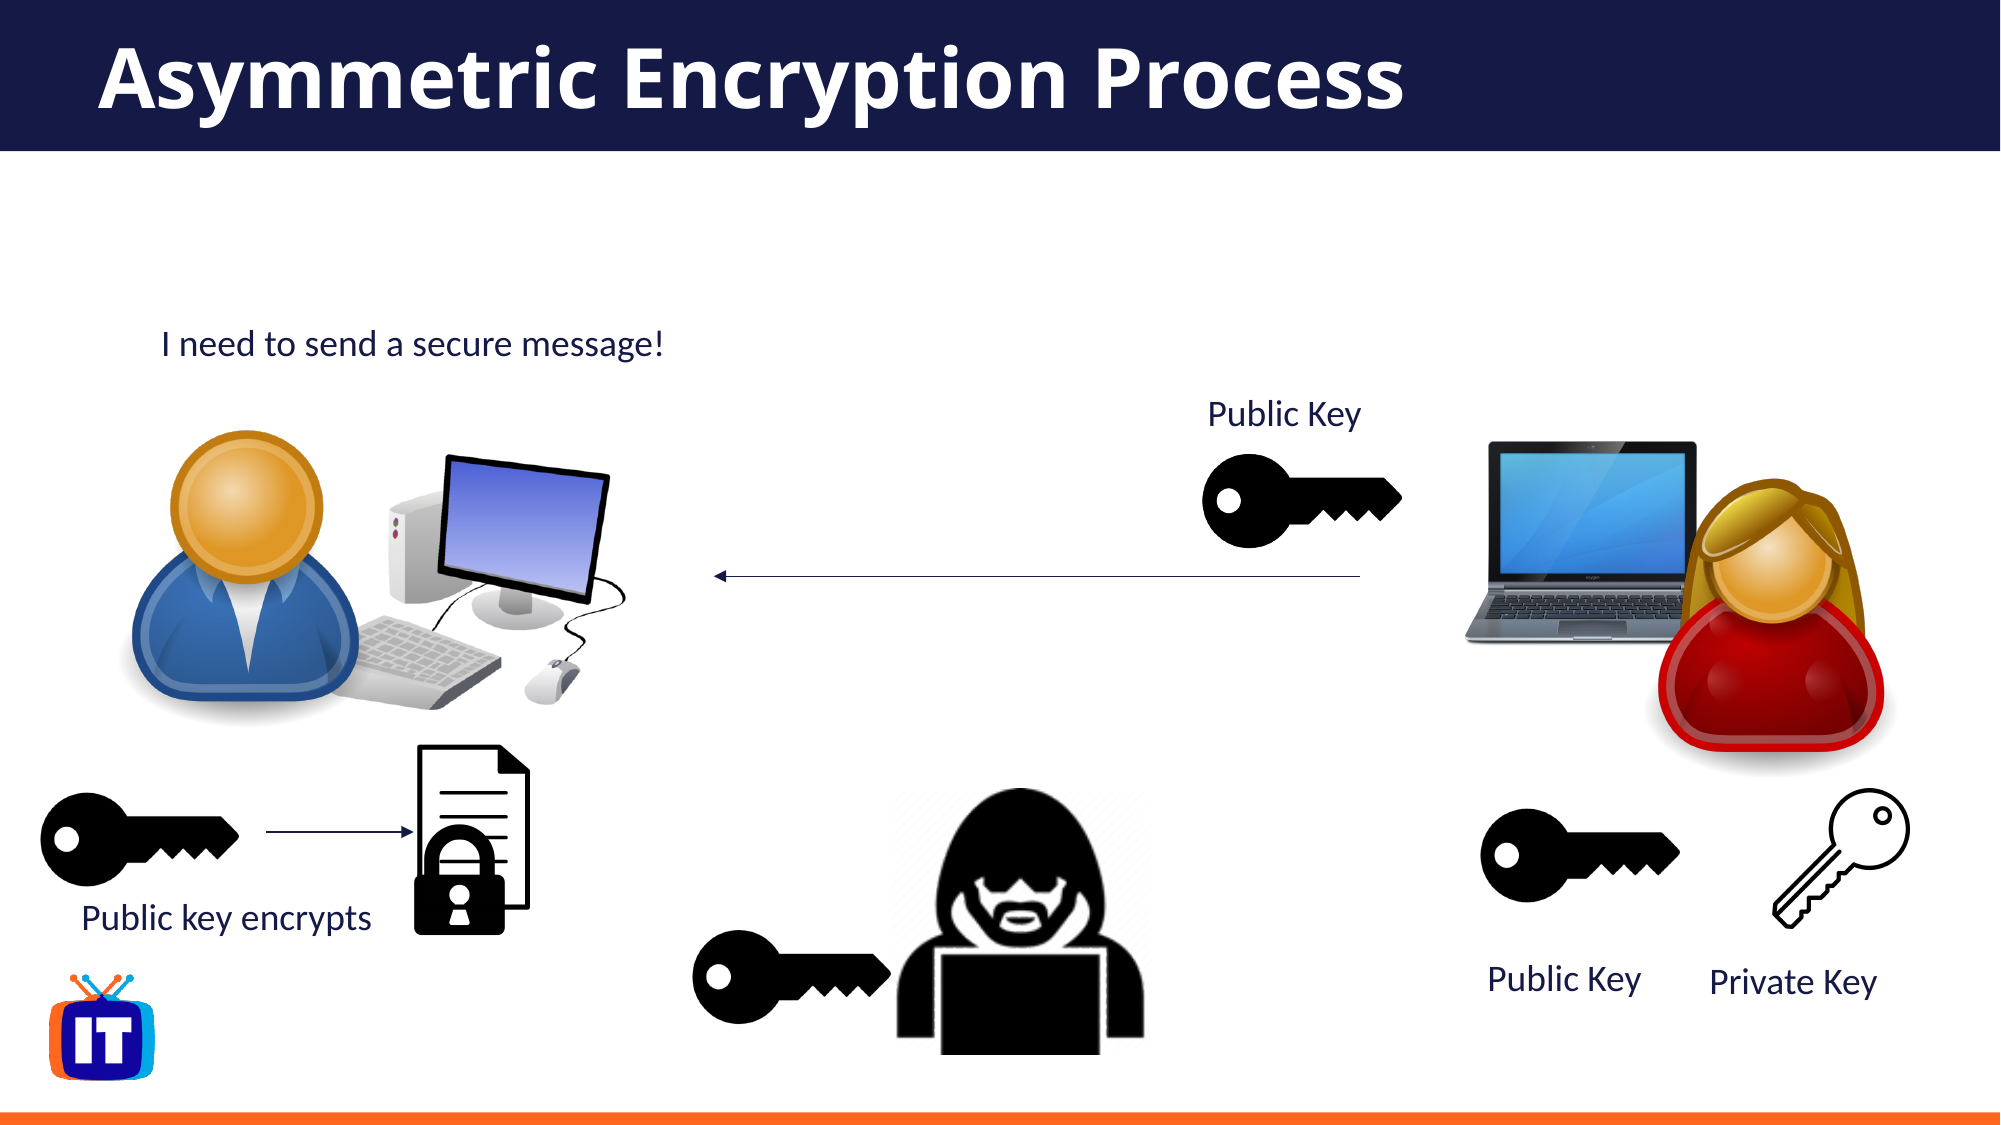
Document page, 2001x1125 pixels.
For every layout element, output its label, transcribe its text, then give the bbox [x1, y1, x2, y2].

text_box Private Key [1679, 949, 1909, 1010]
picture [1191, 390, 1413, 612]
picture [29, 416, 665, 950]
picture [45, 968, 158, 1087]
text_box I need to send a secure message! [146, 311, 682, 371]
text_box Public key encrypts [250, 886, 389, 946]
text_box Public Key [1170, 381, 1400, 442]
title Asymmetric Encryption Process [83, 0, 1917, 168]
picture [680, 788, 1155, 1088]
picture [1464, 413, 1933, 966]
text_box Public Key [1450, 946, 1679, 1007]
